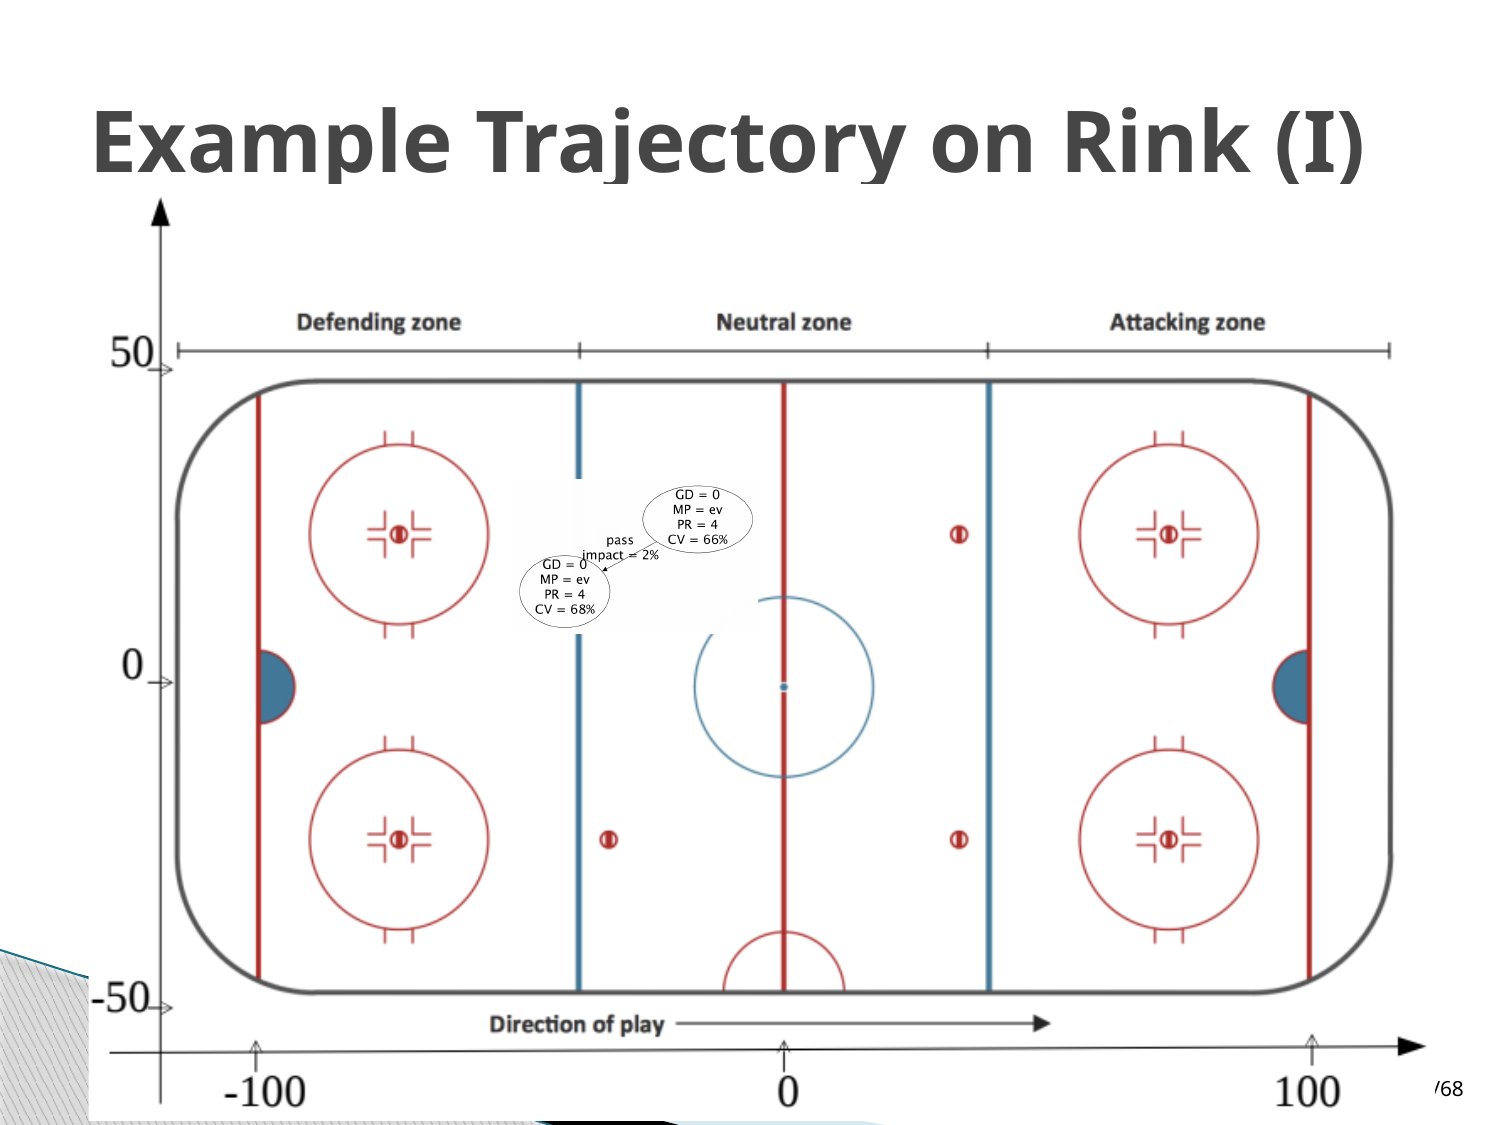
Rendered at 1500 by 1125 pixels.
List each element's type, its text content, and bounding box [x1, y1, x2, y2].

title Example Trajectory on Rink (I) [75, 45, 1425, 233]
picture [88, 184, 1436, 1122]
slide_number 23/68 [1442, 1051, 1479, 1112]
